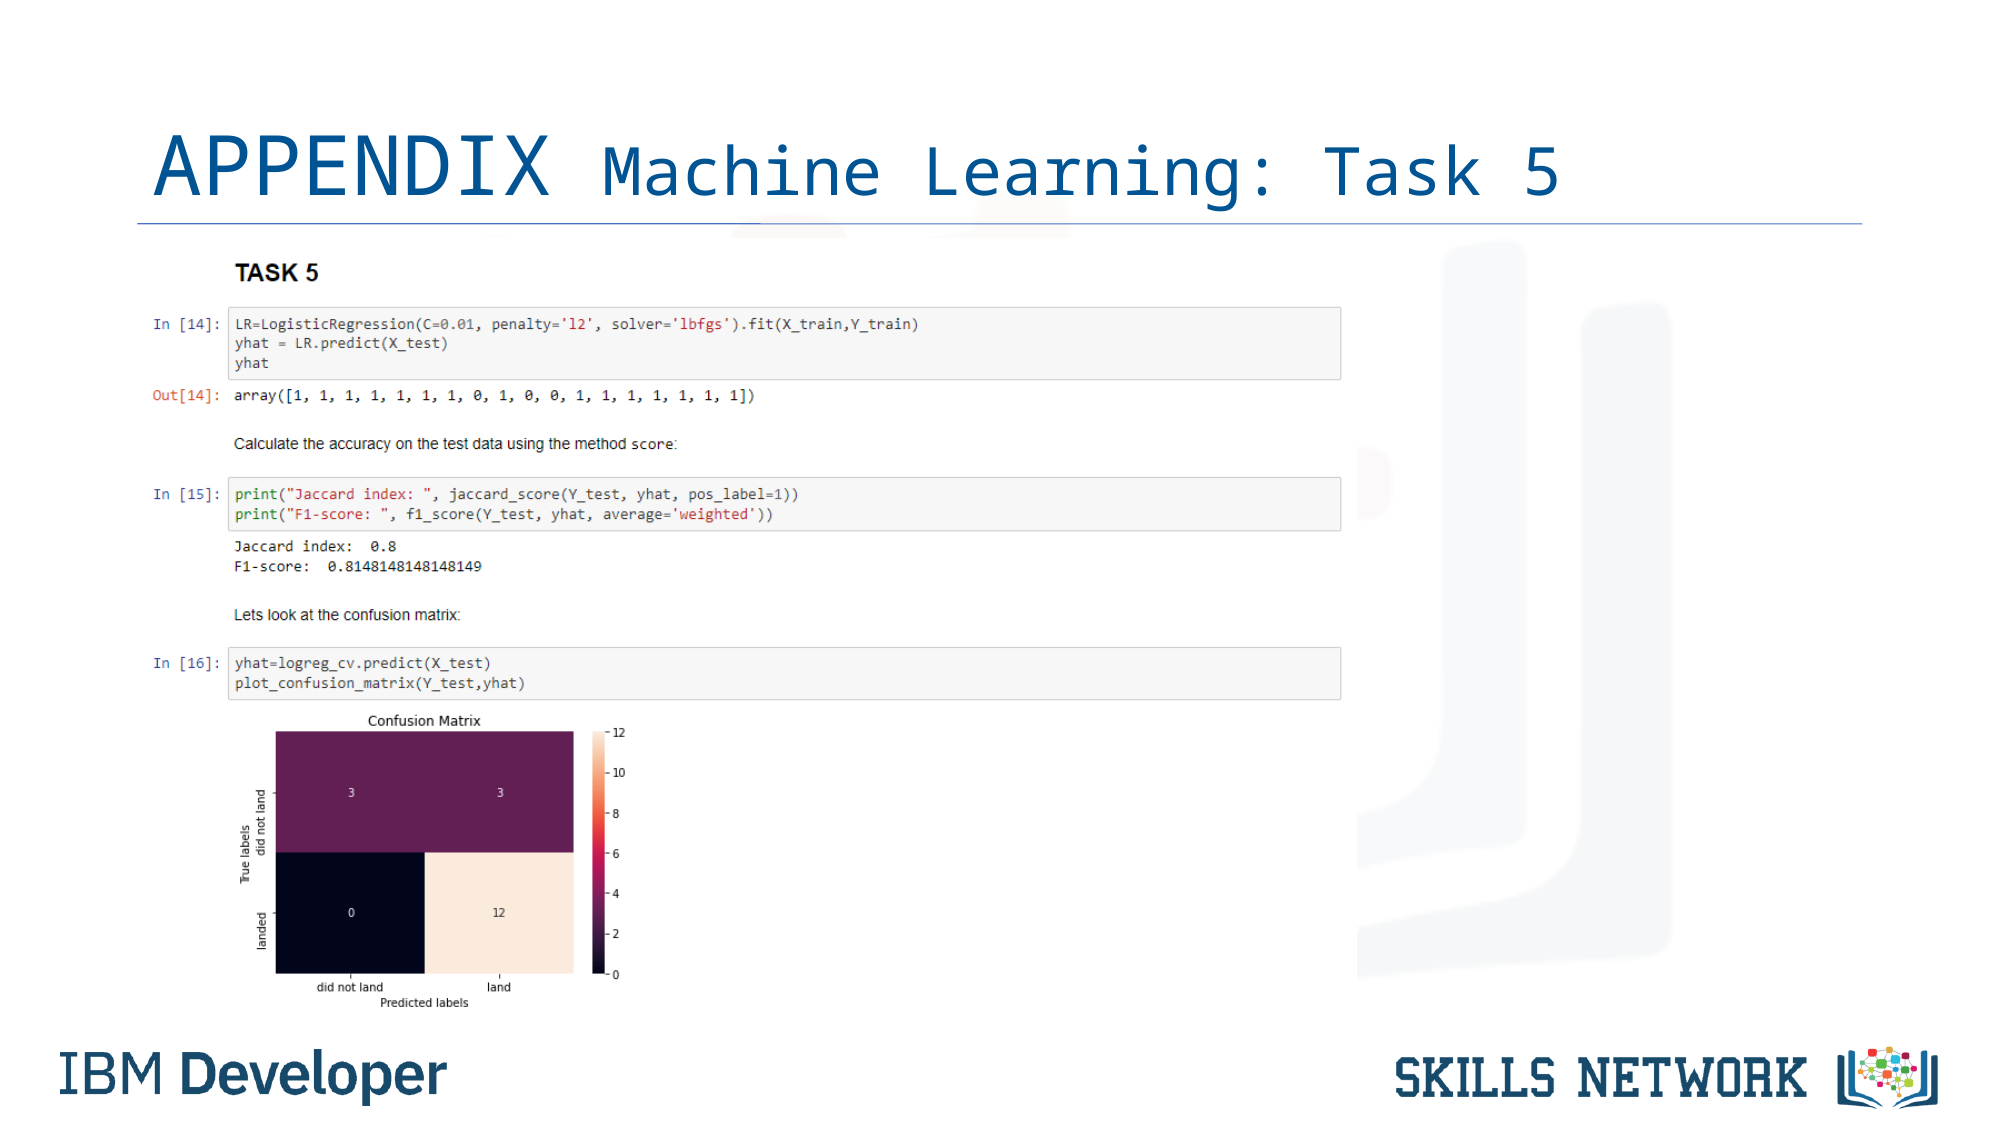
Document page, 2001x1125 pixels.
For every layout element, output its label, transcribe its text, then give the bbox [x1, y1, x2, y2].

picture [1390, 1045, 1945, 1111]
title APPENDIX Machine Learning: Task 5 [137, 59, 1863, 278]
picture [55, 1045, 459, 1108]
picture [118, 238, 1357, 1028]
